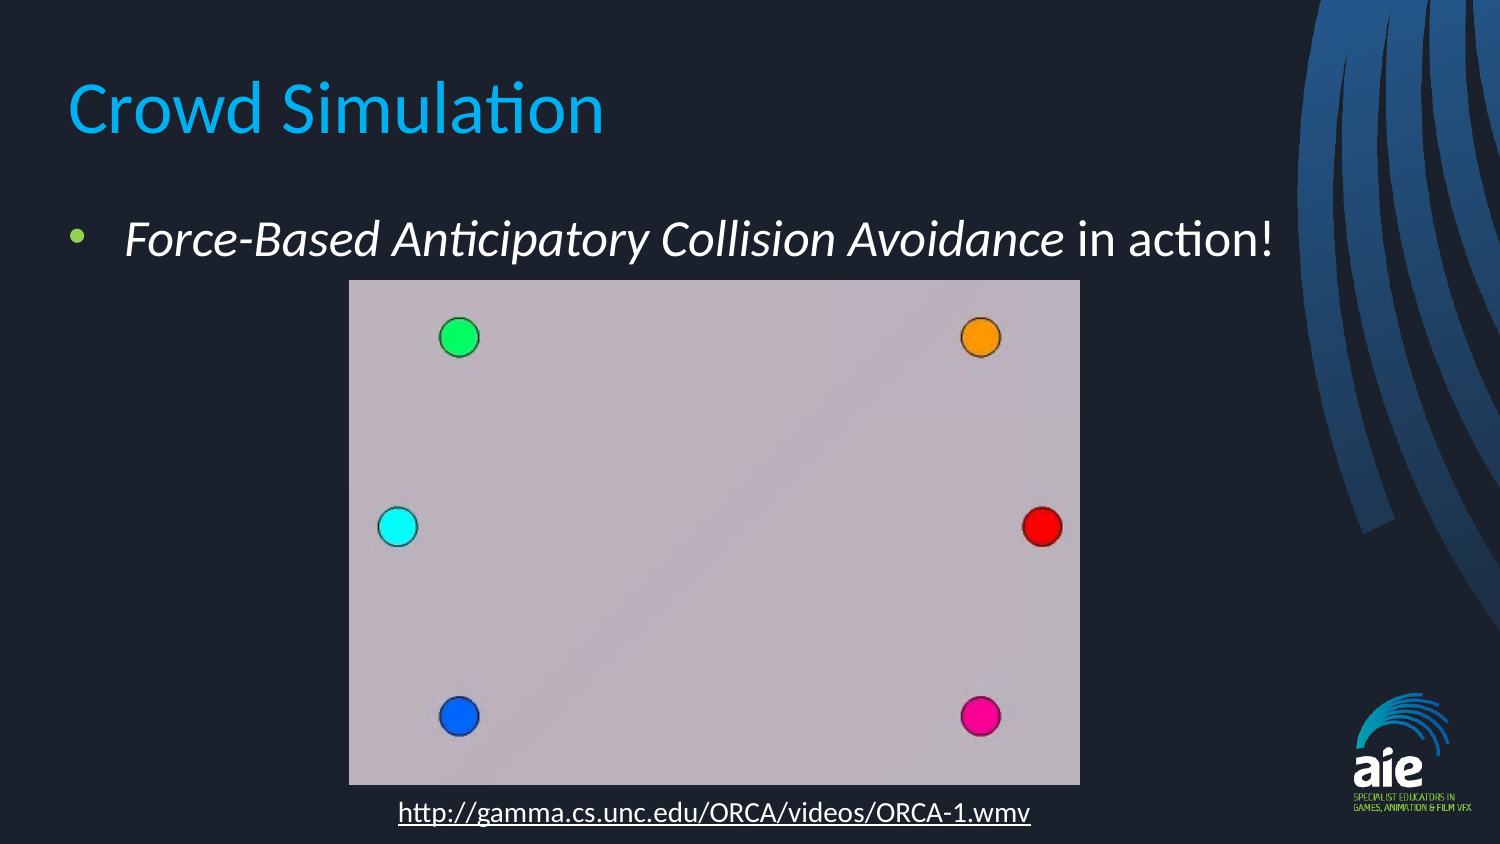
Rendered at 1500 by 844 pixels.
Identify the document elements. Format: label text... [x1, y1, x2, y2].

title Crowd Simulation [53, 33, 1425, 175]
text_box http://gamma.cs.unc.edu/ORCA/videos/ORCA-1.wmv [383, 794, 1046, 836]
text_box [348, 279, 1081, 786]
picture [0, 0, 1500, 844]
list Force-Based Anticipatory Collision Avoidance in action! [53, 196, 1317, 399]
